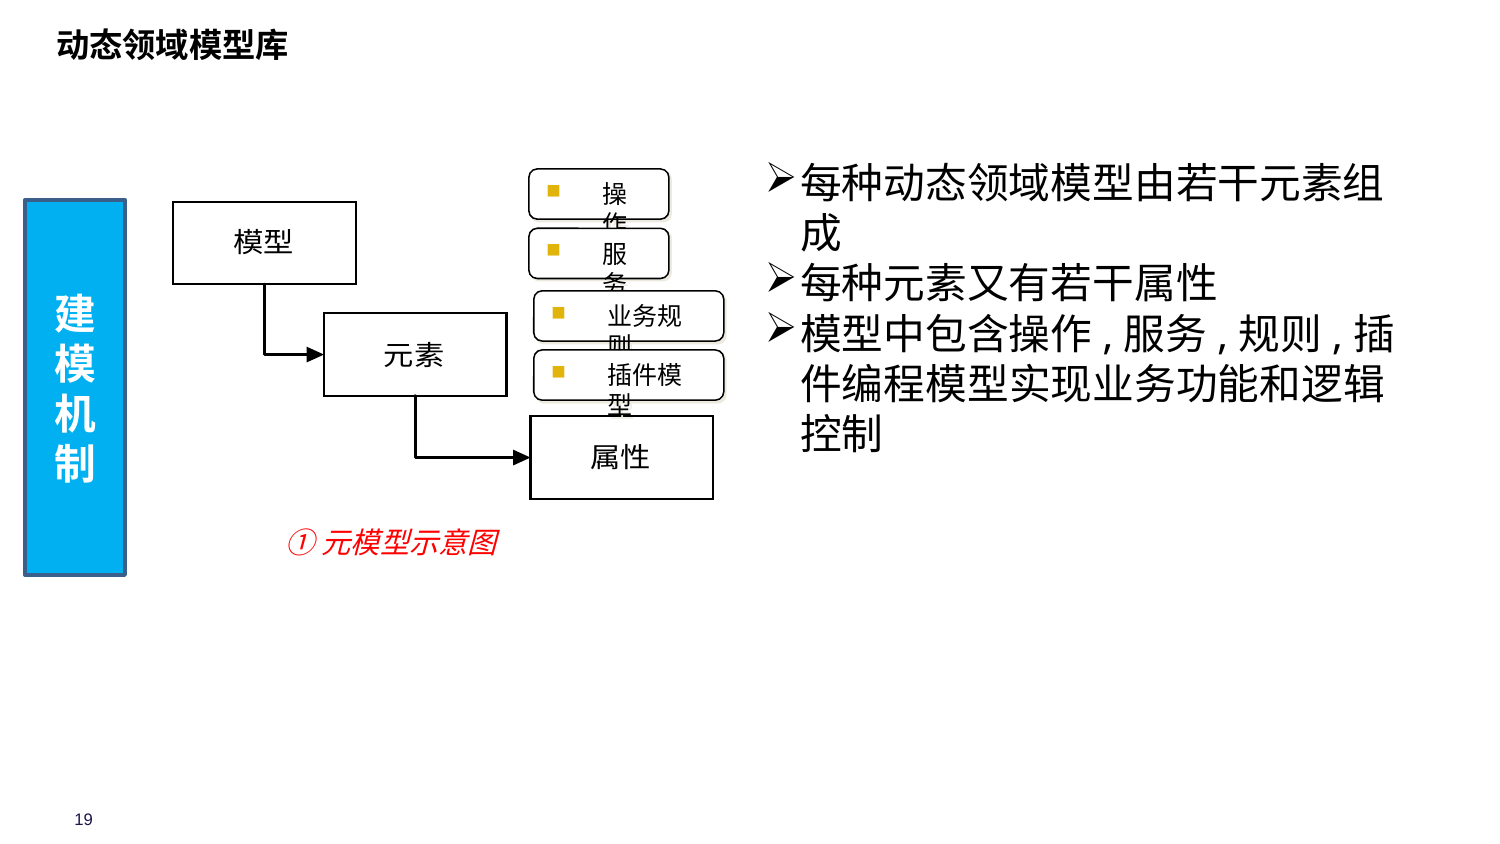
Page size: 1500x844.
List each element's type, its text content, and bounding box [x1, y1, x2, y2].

title 动态领域模型库 [41, 2, 1336, 86]
text_box 每种动态领域模型由若干元素组成 每种元素又有若干属性 模型中包含操作,服务,规则,插件编程模型实现业务功能和逻辑控制 [749, 149, 1413, 465]
text_box 建模机制 [23, 198, 127, 577]
text_box 操作 [528, 168, 669, 183]
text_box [149, 184, 751, 563]
